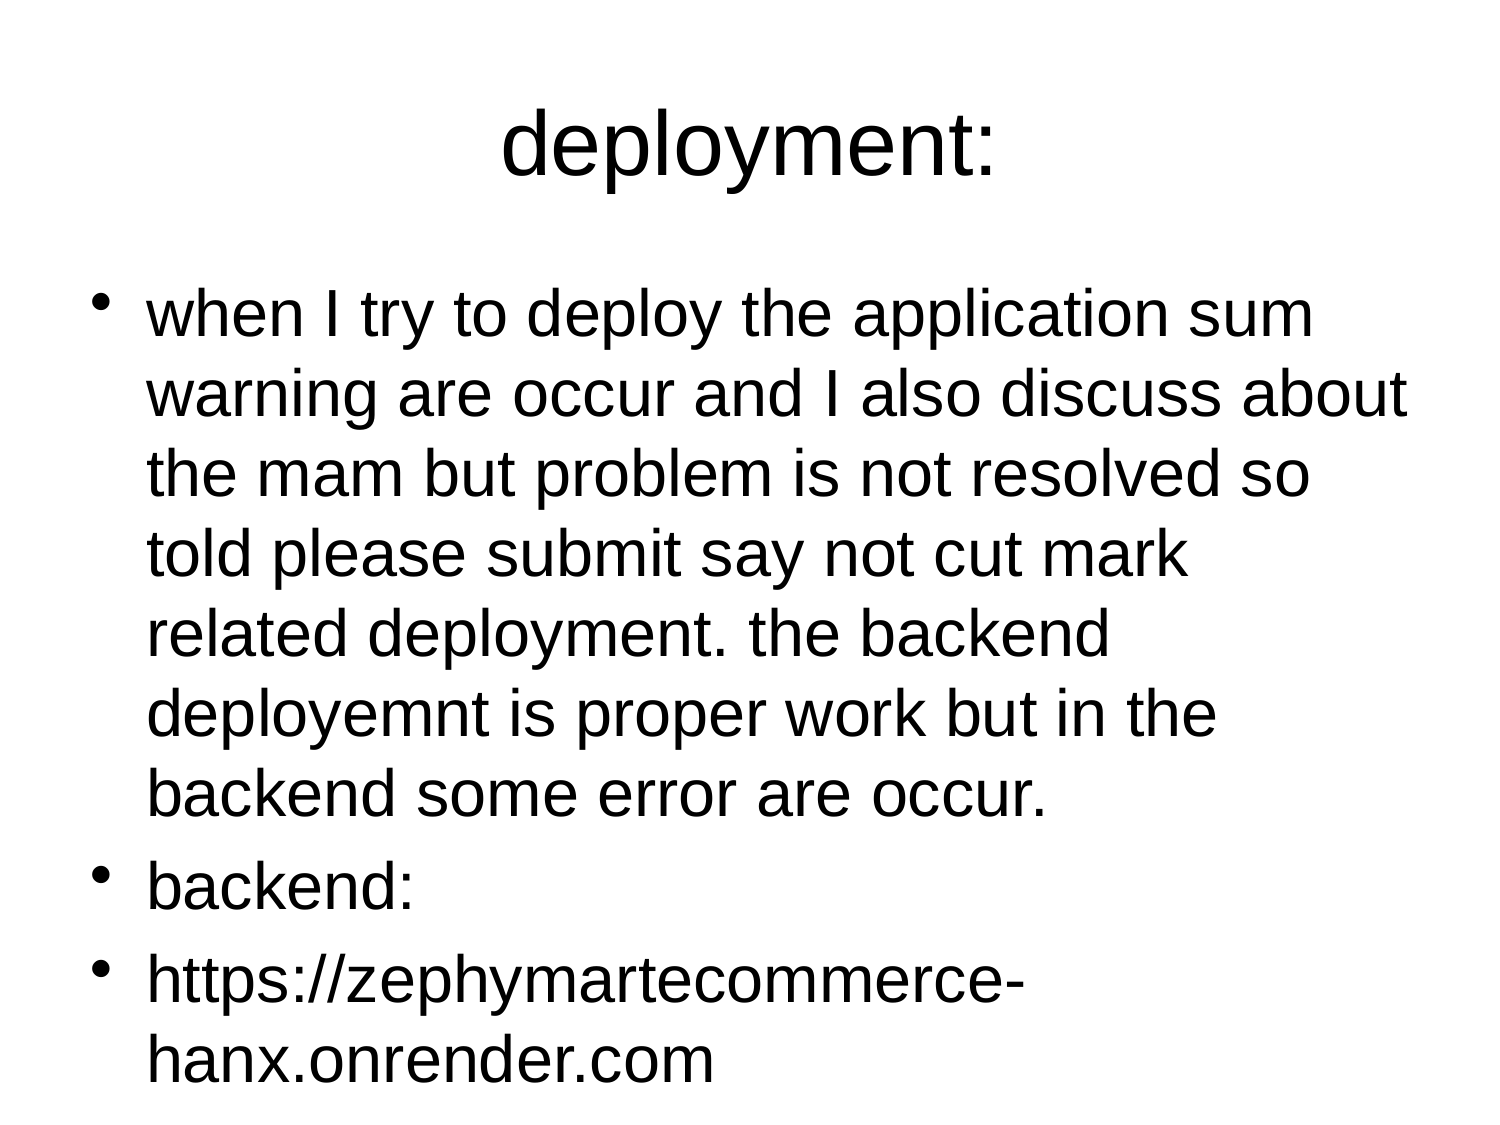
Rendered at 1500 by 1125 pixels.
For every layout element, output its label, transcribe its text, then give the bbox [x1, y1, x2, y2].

list when I try to deploy the application sum warning are occur and I also discuss about the mam but problem is not resolved so told please submit say not cut mark related deployment. the backend deployemnt is proper work but in the backend some error are occur. backend: https://zephymartecommerce-hanx.onrender.com [74, 262, 1426, 1006]
title deployment: [74, 44, 1426, 233]
